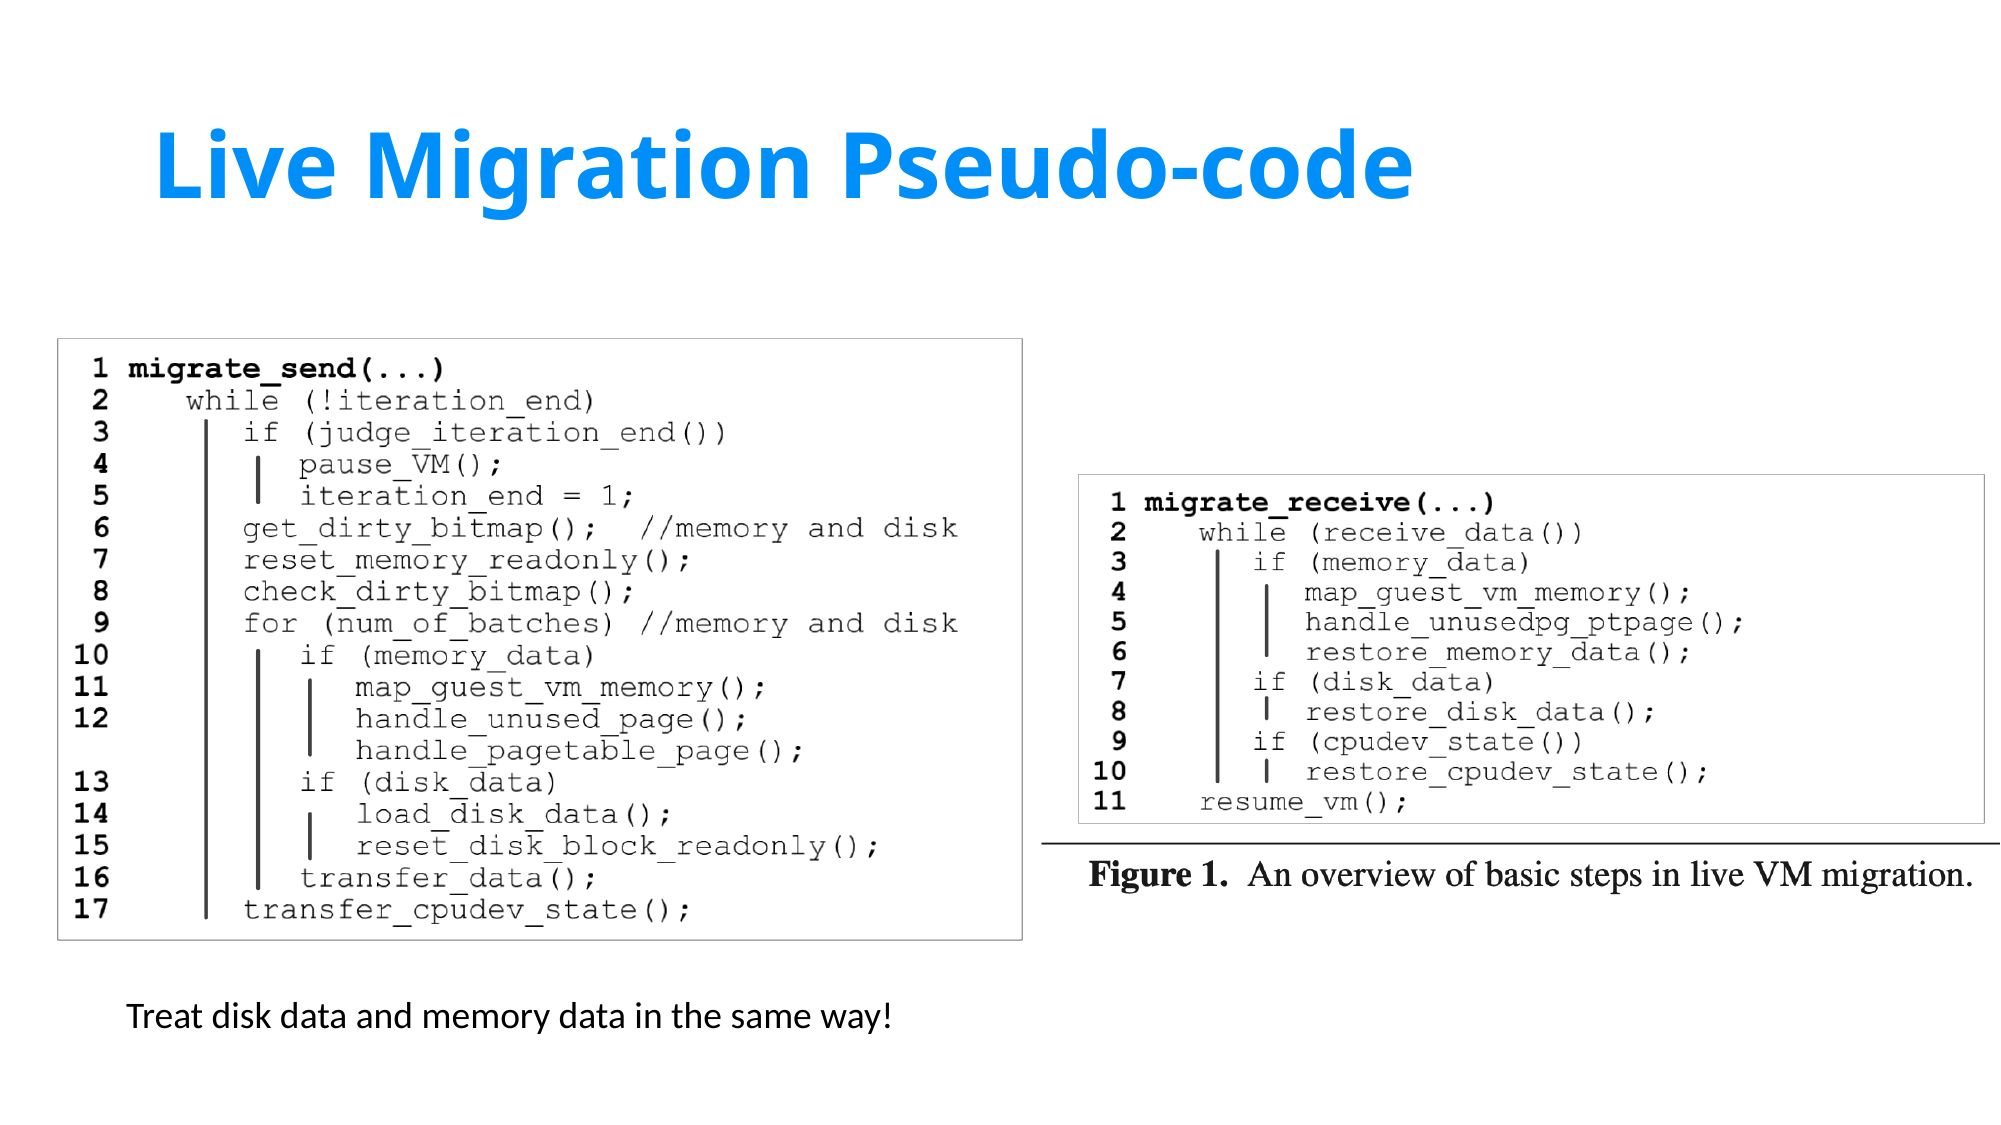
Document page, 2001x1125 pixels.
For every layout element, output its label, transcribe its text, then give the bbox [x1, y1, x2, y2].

text_box Treat disk data and memory data in the same way! [111, 983, 1196, 1044]
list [0, 288, 1084, 944]
picture [1024, 464, 2000, 914]
title Live Migration Pseudo-code [137, 59, 1863, 278]
